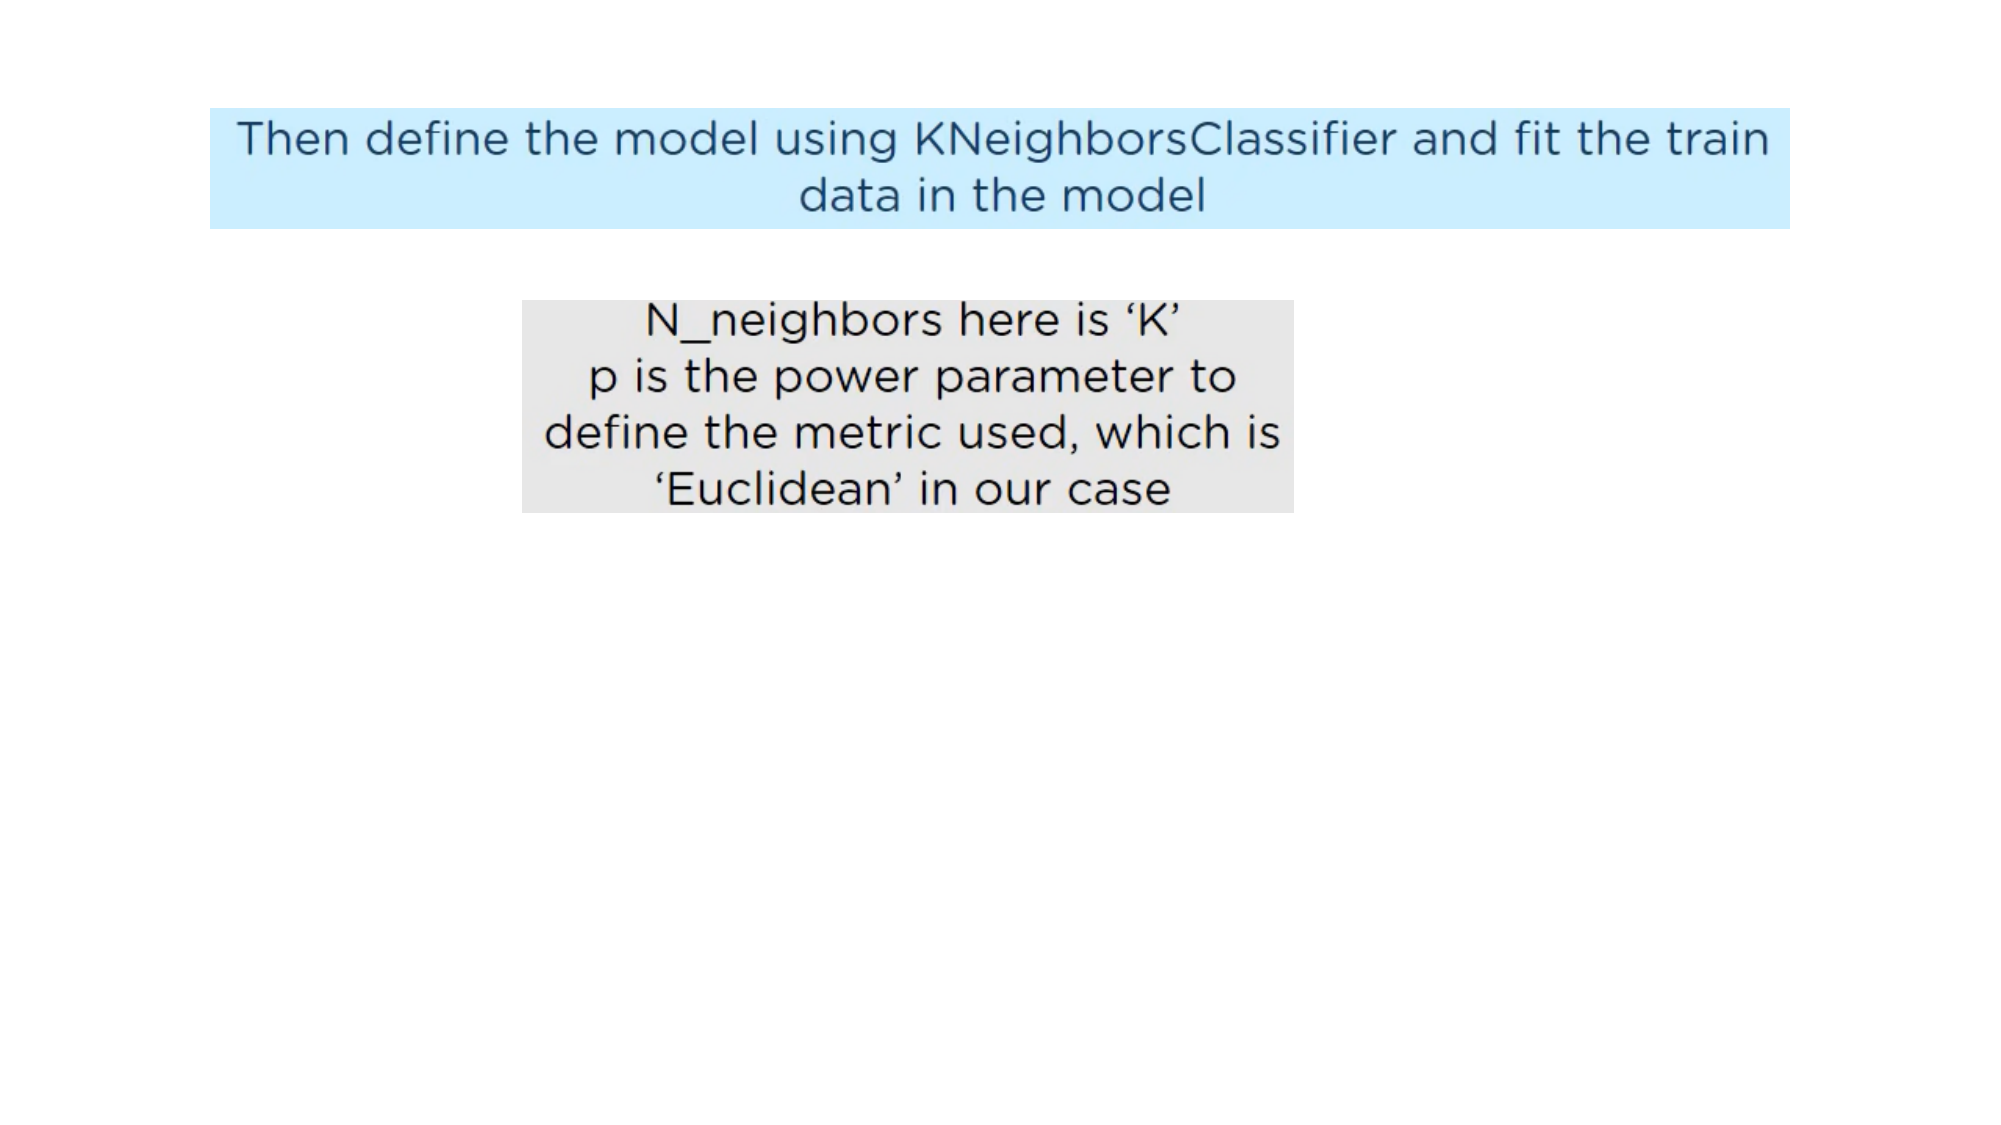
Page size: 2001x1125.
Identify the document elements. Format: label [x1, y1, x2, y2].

picture [522, 300, 1294, 513]
list [210, 108, 1790, 229]
